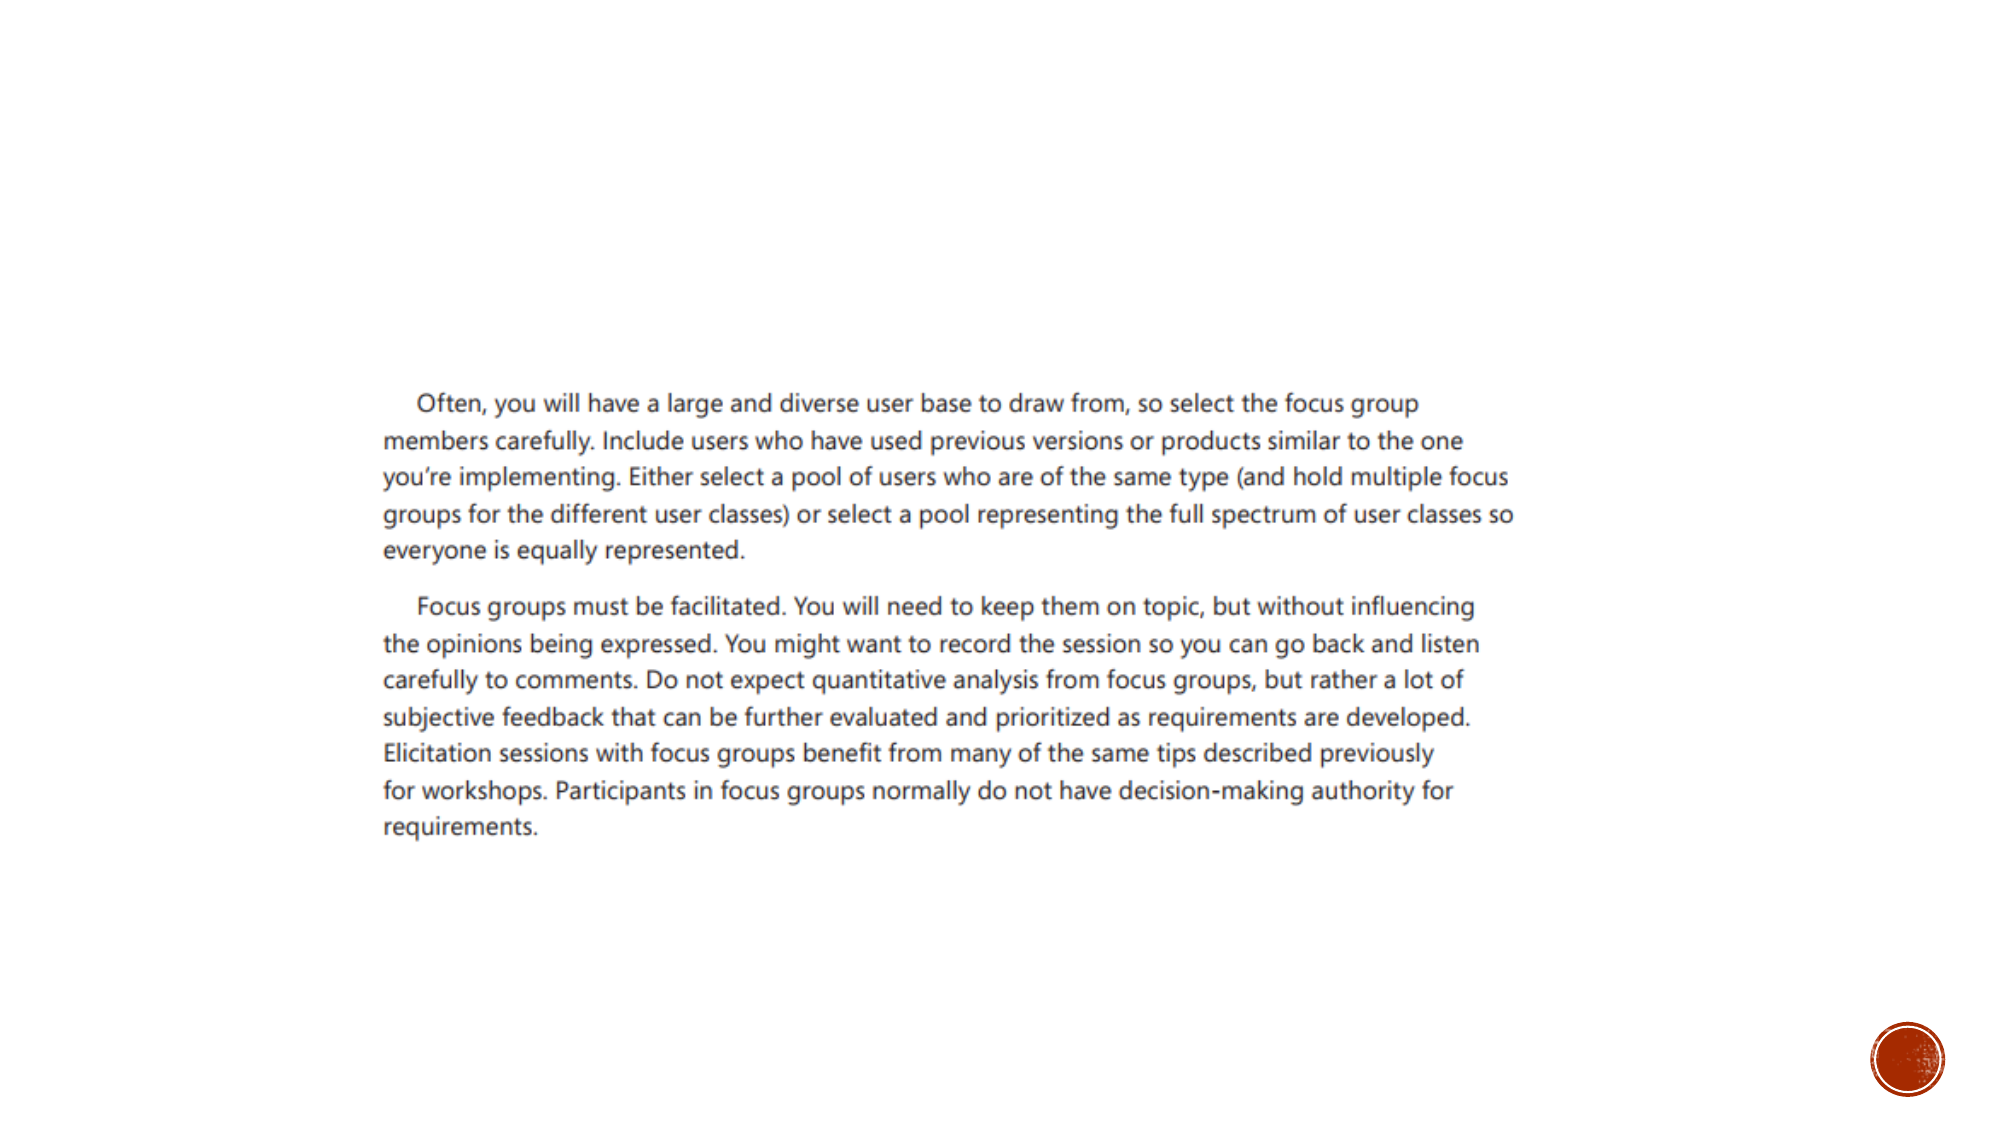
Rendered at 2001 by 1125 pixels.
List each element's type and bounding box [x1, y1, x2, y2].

picture [364, 378, 1525, 855]
